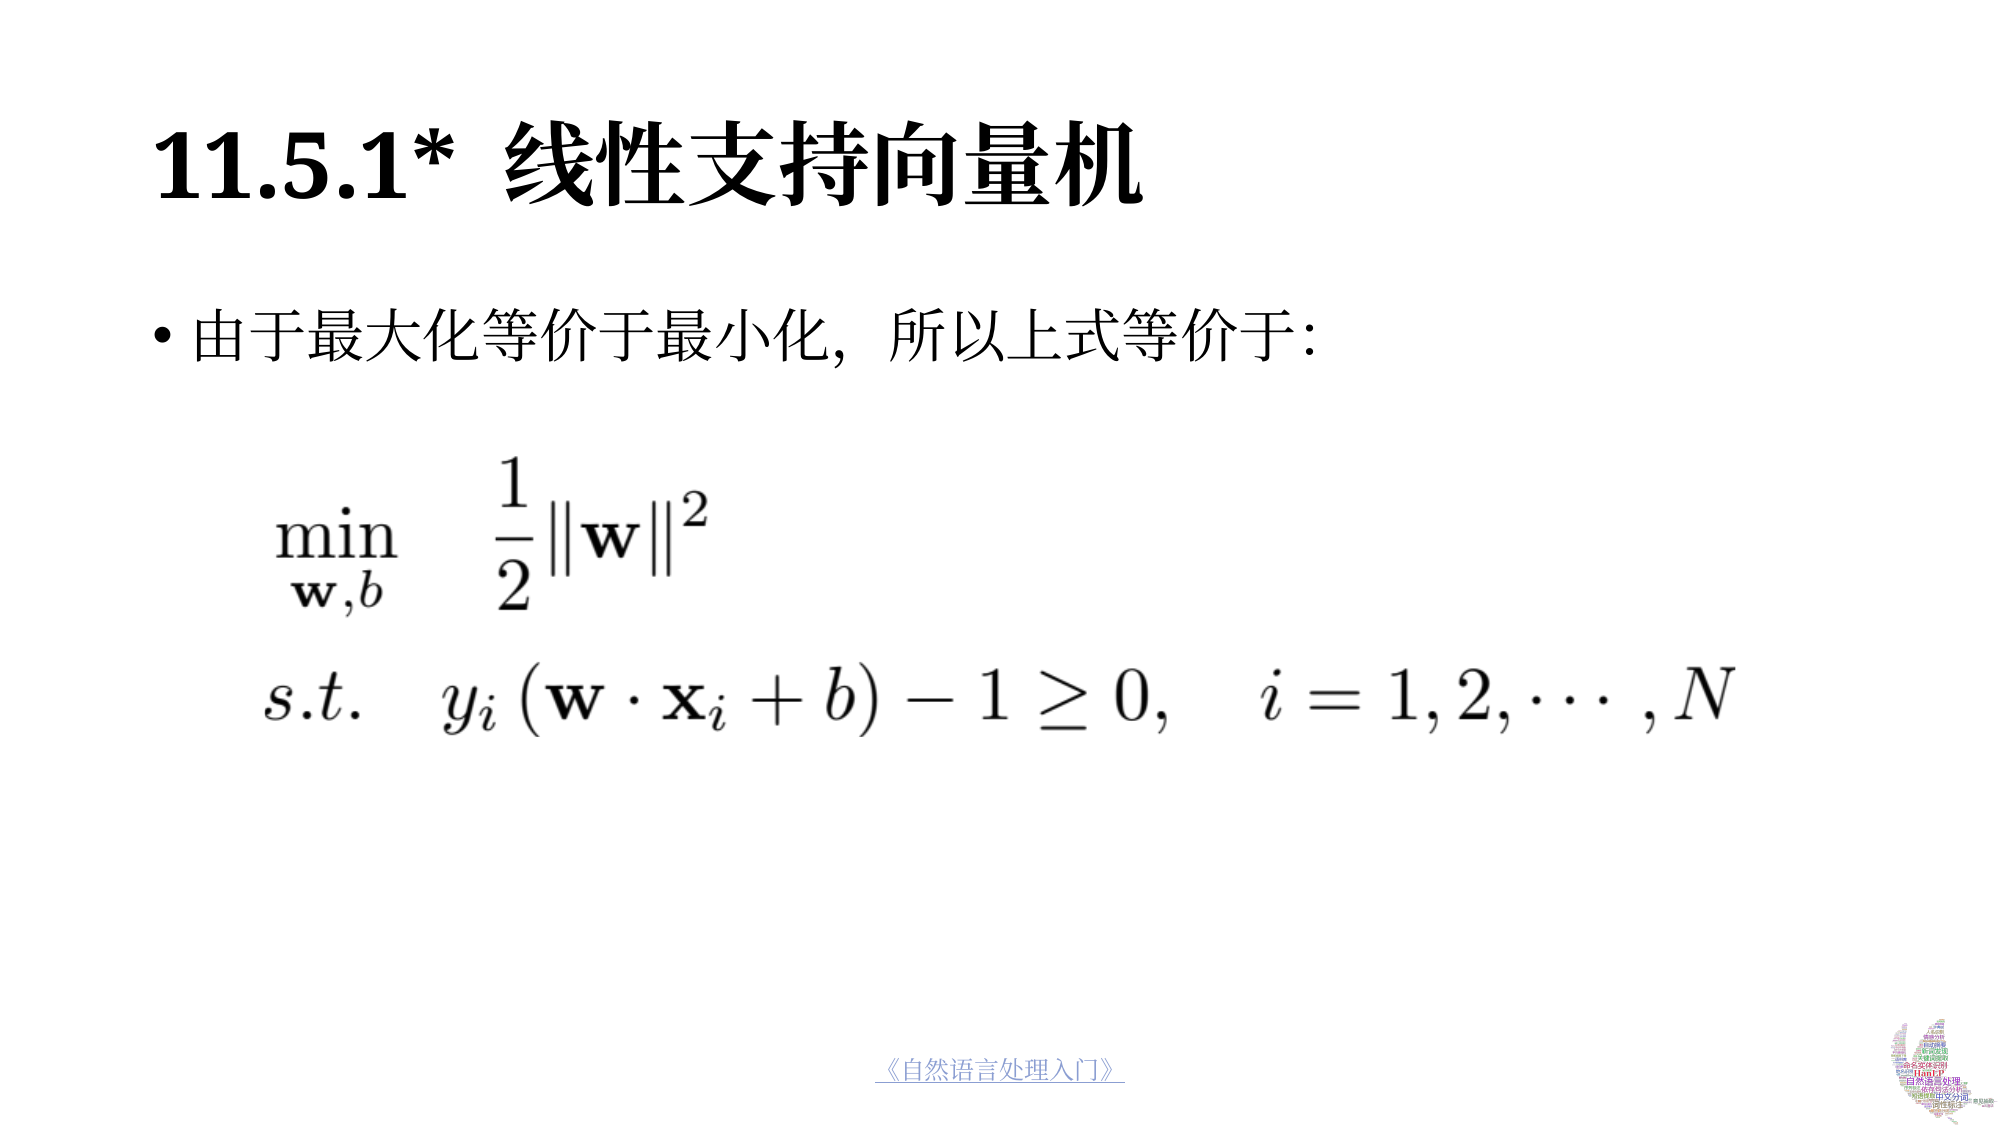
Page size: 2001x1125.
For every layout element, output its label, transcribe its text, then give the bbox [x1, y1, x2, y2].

picture [264, 455, 1736, 737]
picture [1888, 1016, 2000, 1125]
footer 《自然语言处理入门》 [662, 1042, 1338, 1103]
title 11.5.1* 线性支持向量机 [137, 59, 1863, 278]
